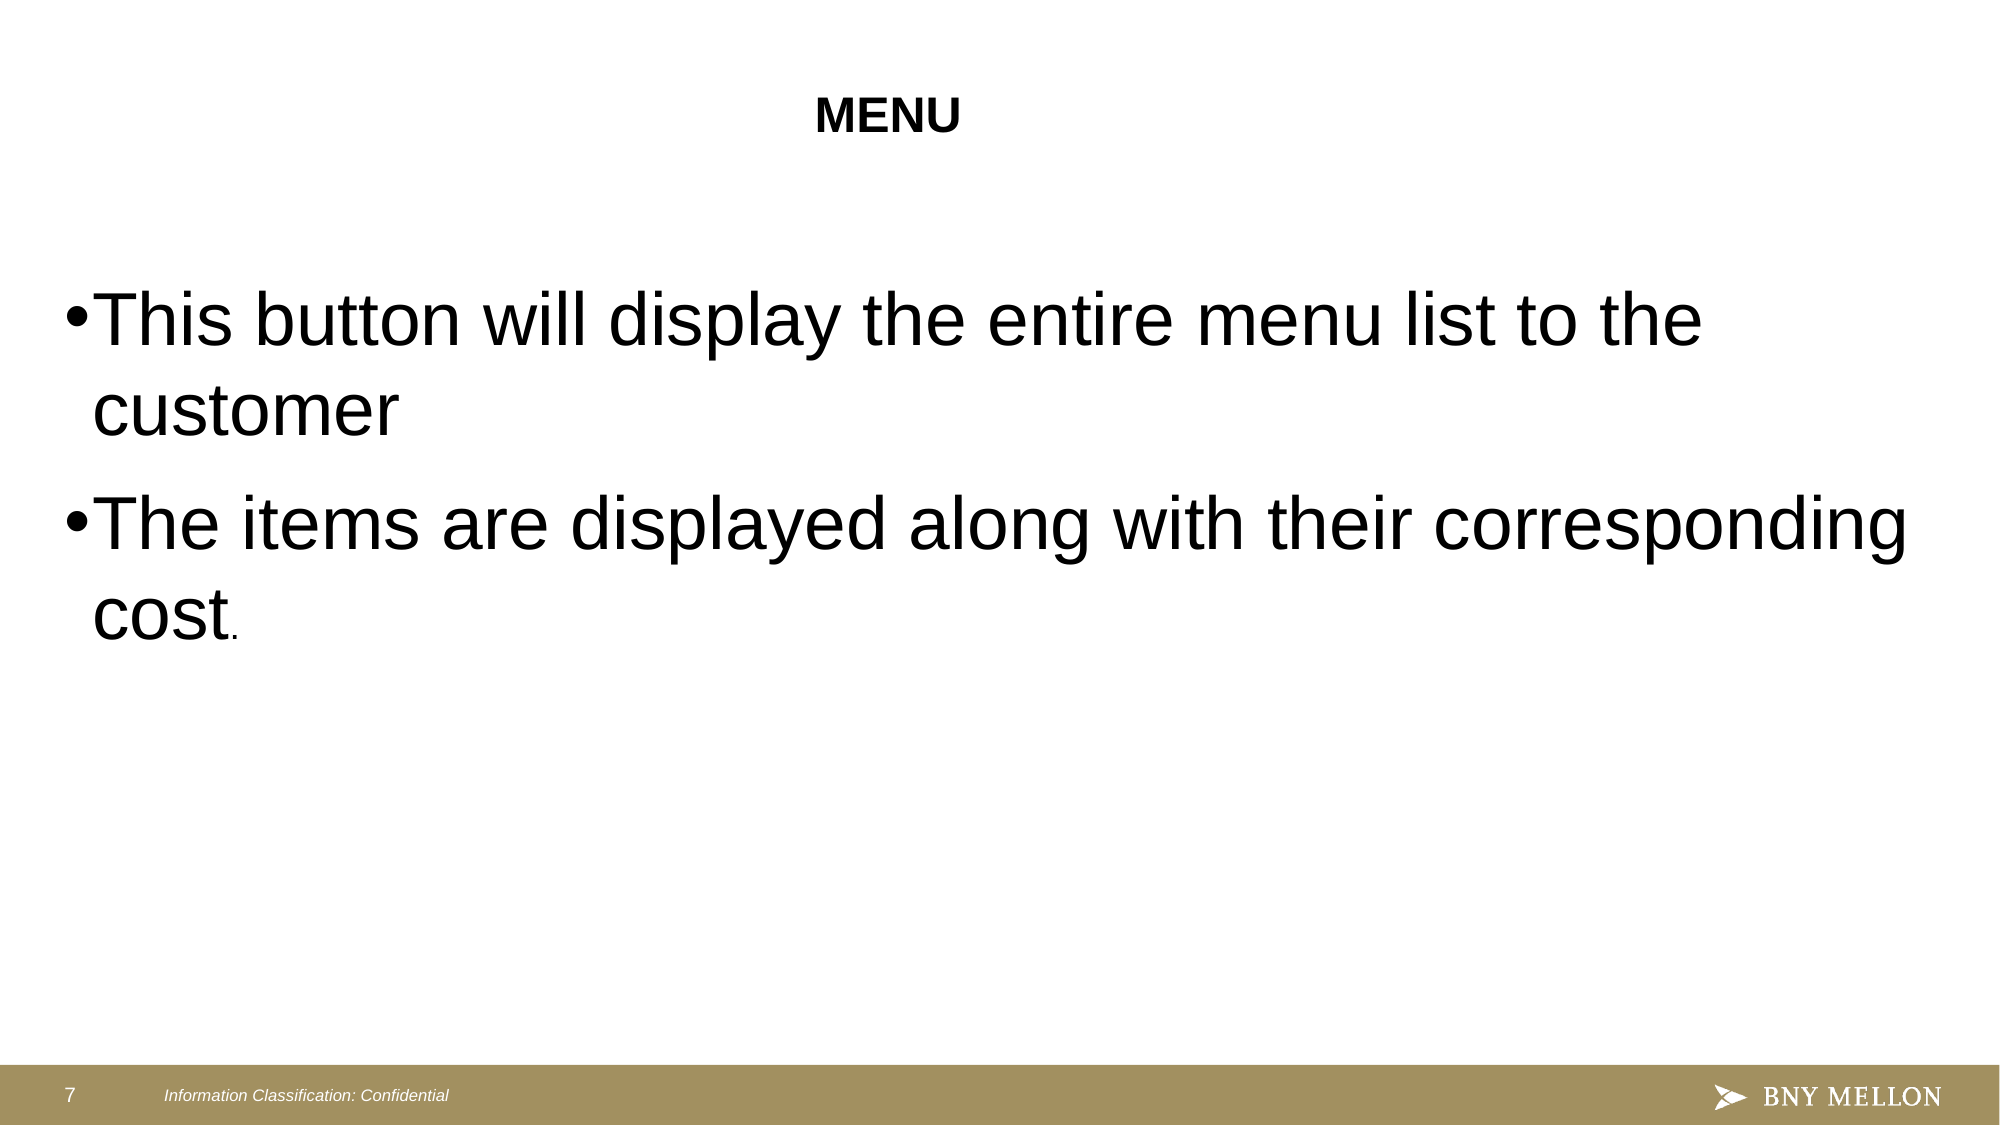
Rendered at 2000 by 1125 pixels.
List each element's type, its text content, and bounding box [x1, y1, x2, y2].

list This button will display the entire menu list to the customer The items are displayed along with their corresponding cost. [49, 262, 1949, 1012]
title MENU [49, 75, 1949, 145]
picture [1714, 1084, 1941, 1112]
